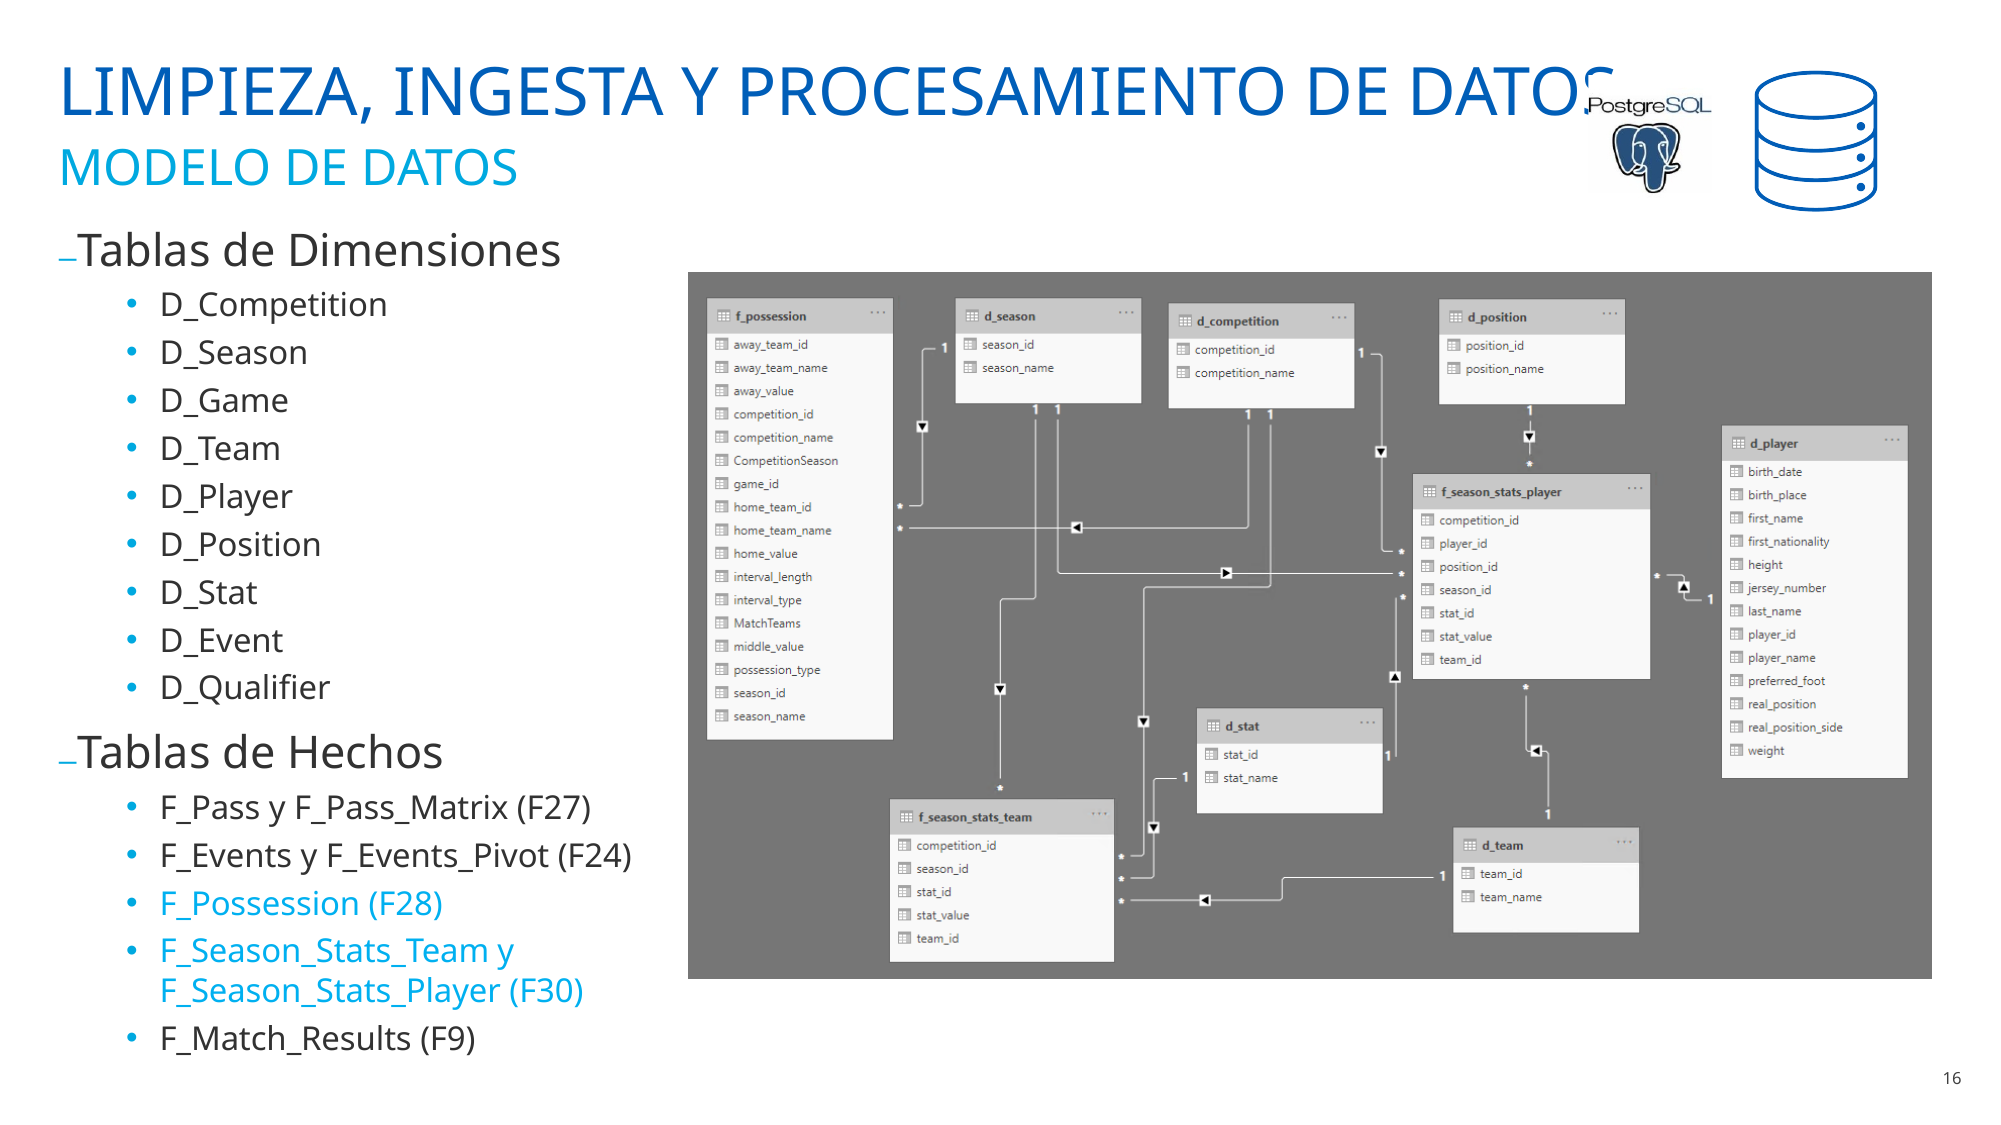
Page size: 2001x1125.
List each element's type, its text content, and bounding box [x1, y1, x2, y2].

title LIMPIEZA, INGESTA Y PROCESAMIENTO DE DATOS [43, 48, 1738, 128]
list MODELO DE DATOS [43, 127, 966, 205]
picture [1588, 75, 1712, 206]
text_box Tablas de Dimensiones D_Competition D_Season D_Game D_Team D_Player D_Position D_Stat D_Event D_Qualifier Tablas de Hechos F_Pass y F_Pass_Matrix (F27) F_Events y F_Events_Pivot (F24) F_Possession (F28) F_Season_Stats_Team y F_Season_Stats_Player (F30) F_Match_Results (F9) [43, 213, 683, 1070]
picture [688, 272, 1932, 980]
slide_number 16 [1931, 1069, 1973, 1090]
picture [1743, 68, 1889, 214]
